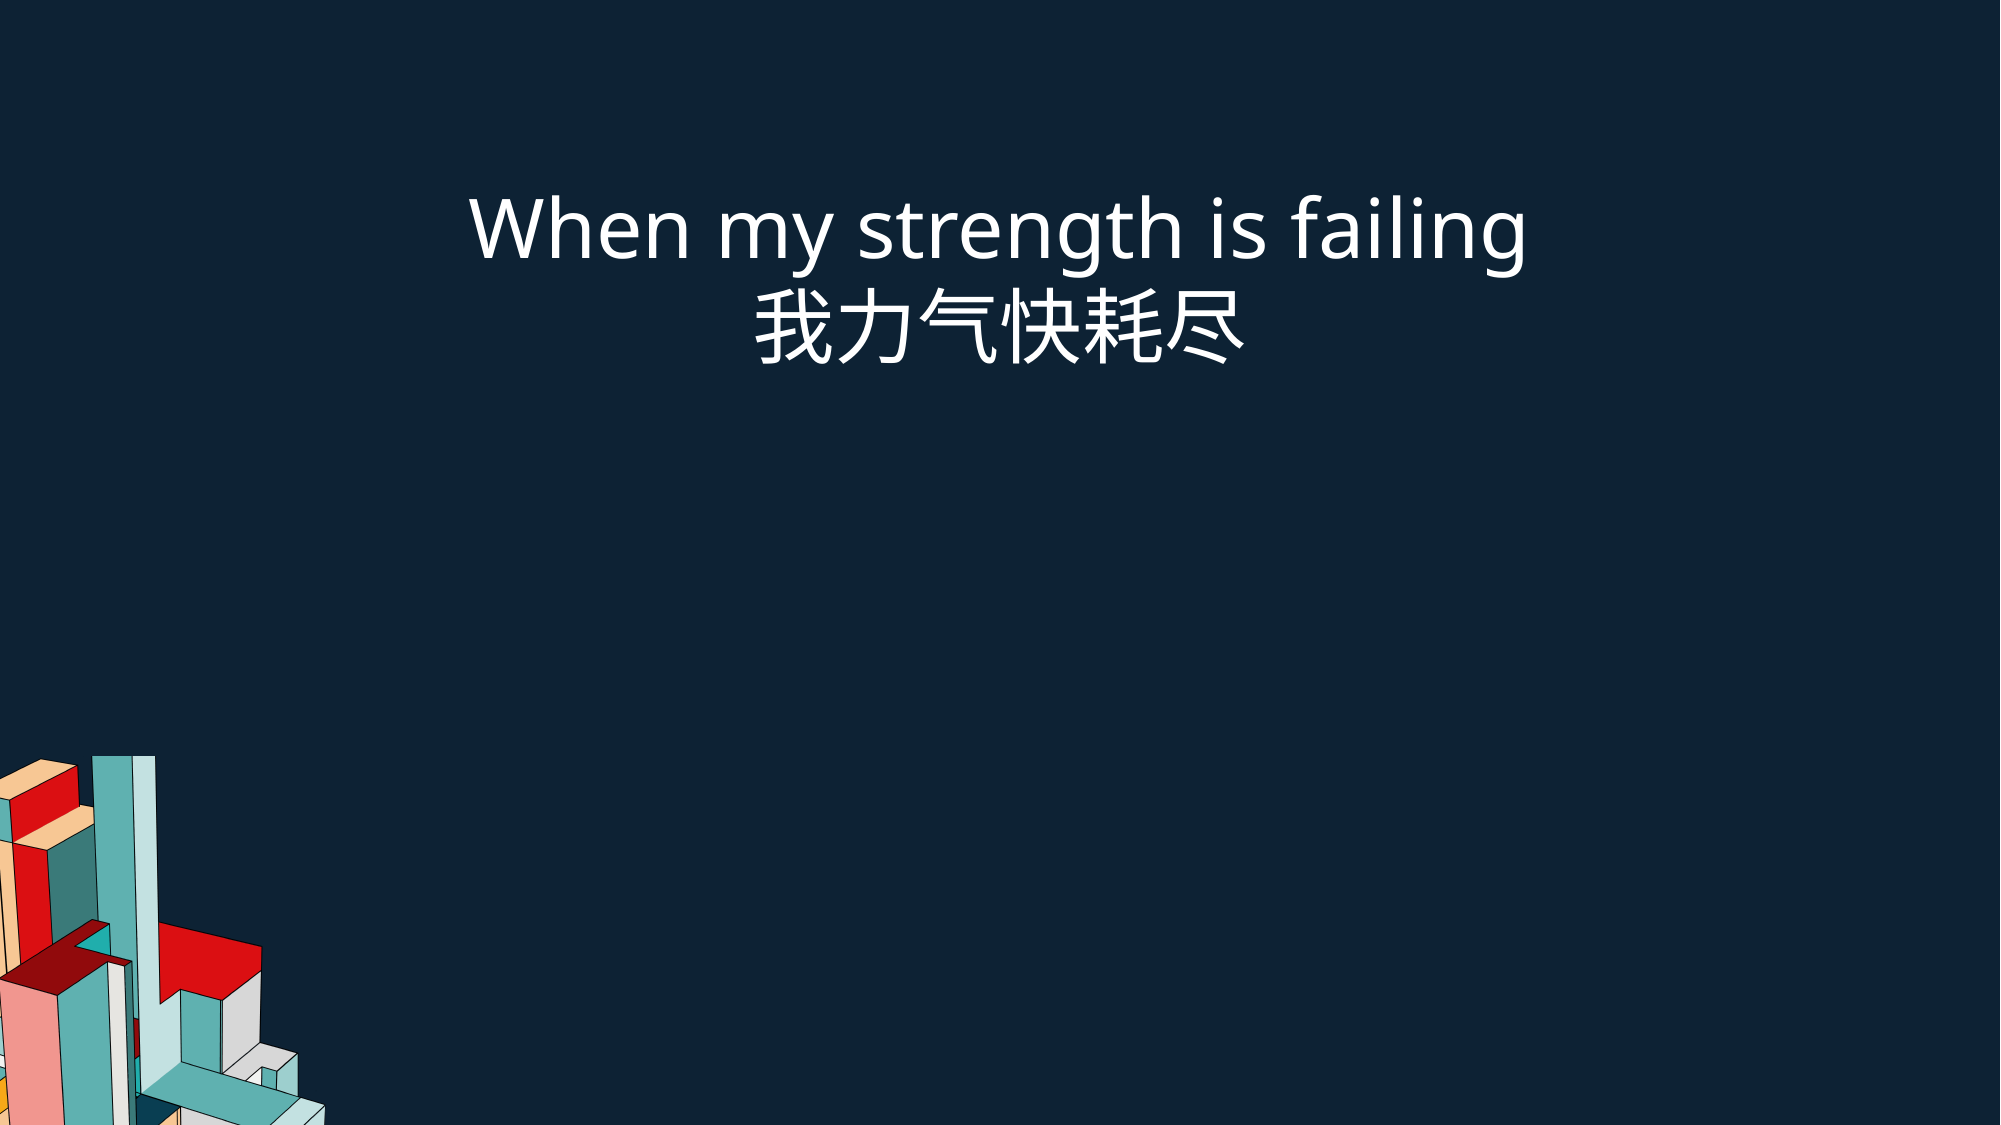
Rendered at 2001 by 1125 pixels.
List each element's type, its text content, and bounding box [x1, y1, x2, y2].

text_box When my strength is failing 我力气快耗尽 [99, 168, 1900, 382]
picture [0, 756, 326, 1125]
